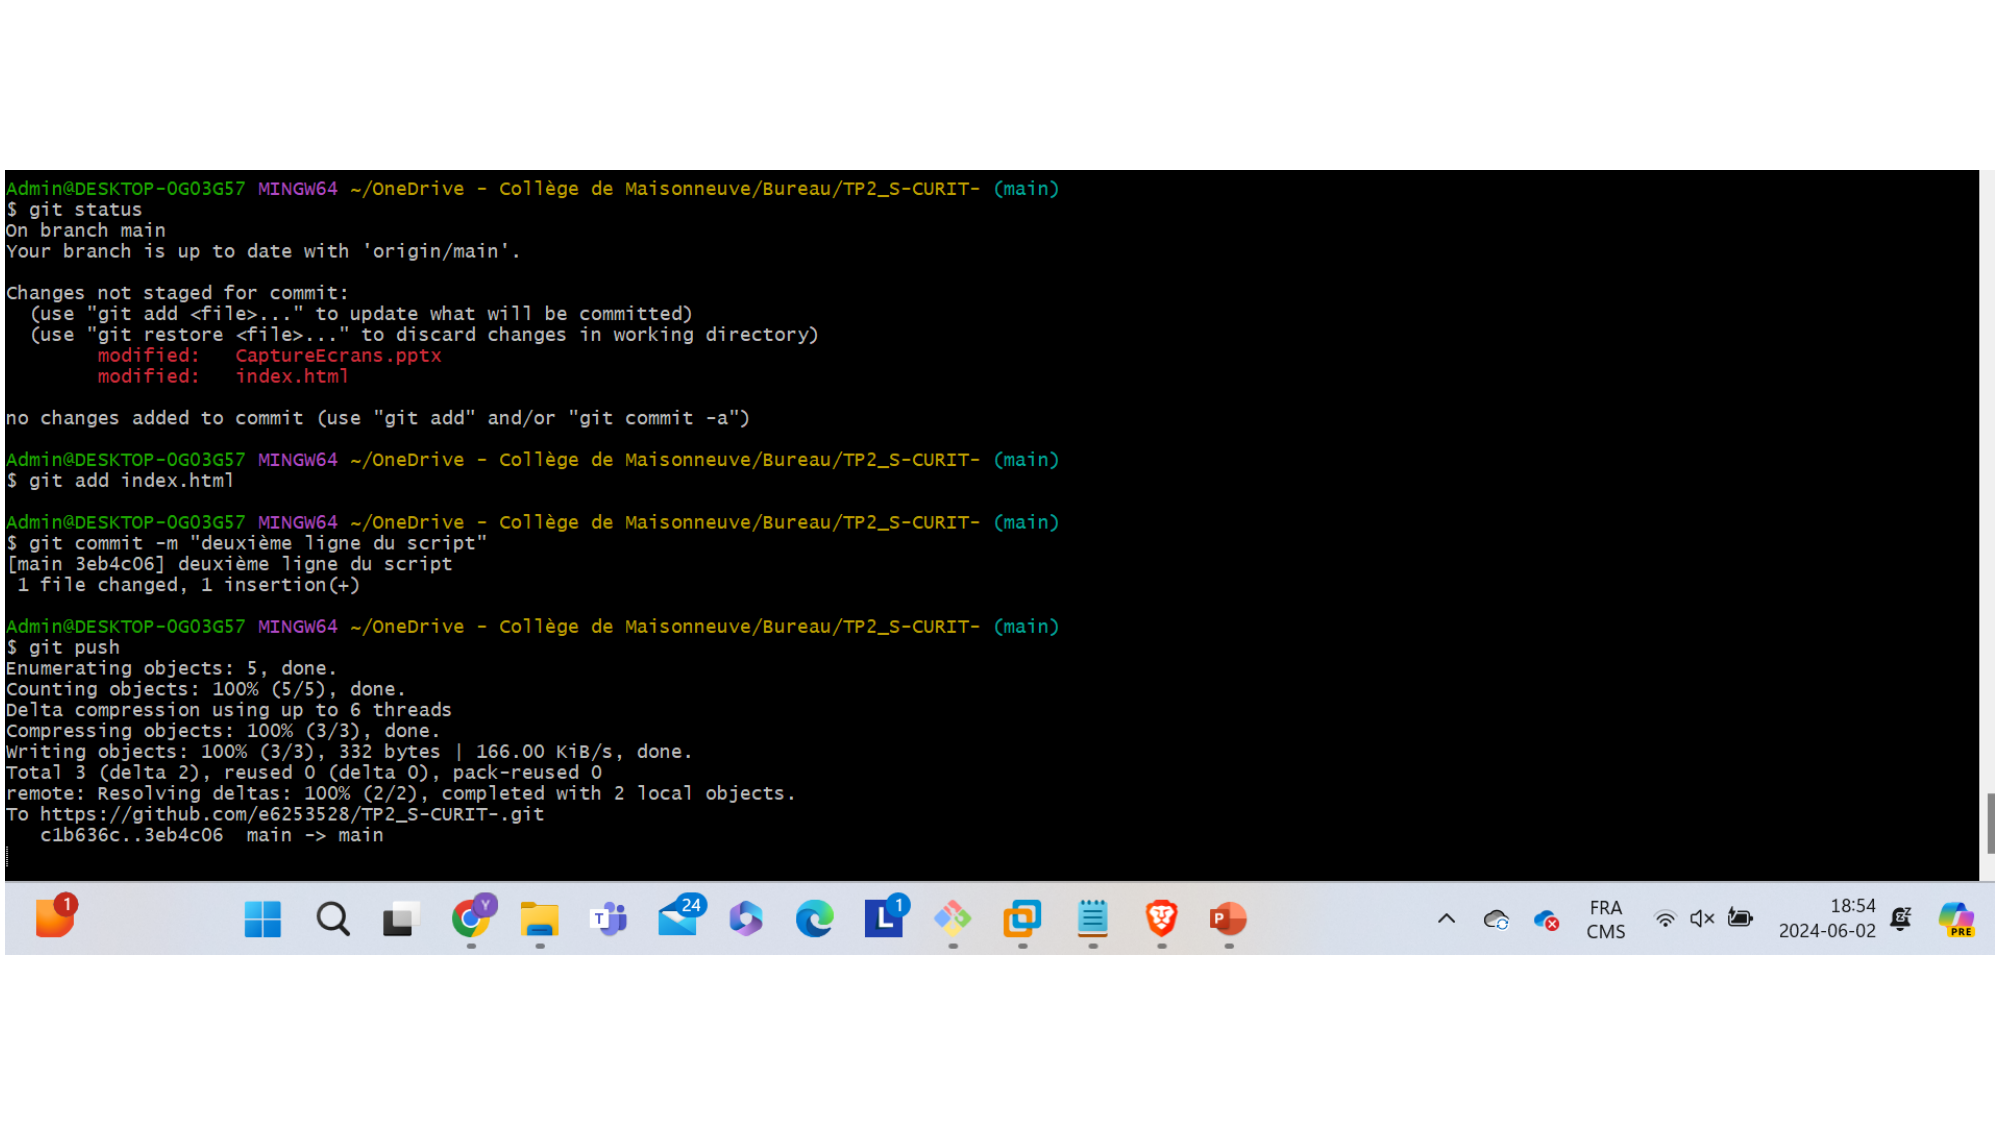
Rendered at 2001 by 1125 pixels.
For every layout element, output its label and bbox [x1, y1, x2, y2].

picture [5, 169, 1995, 956]
